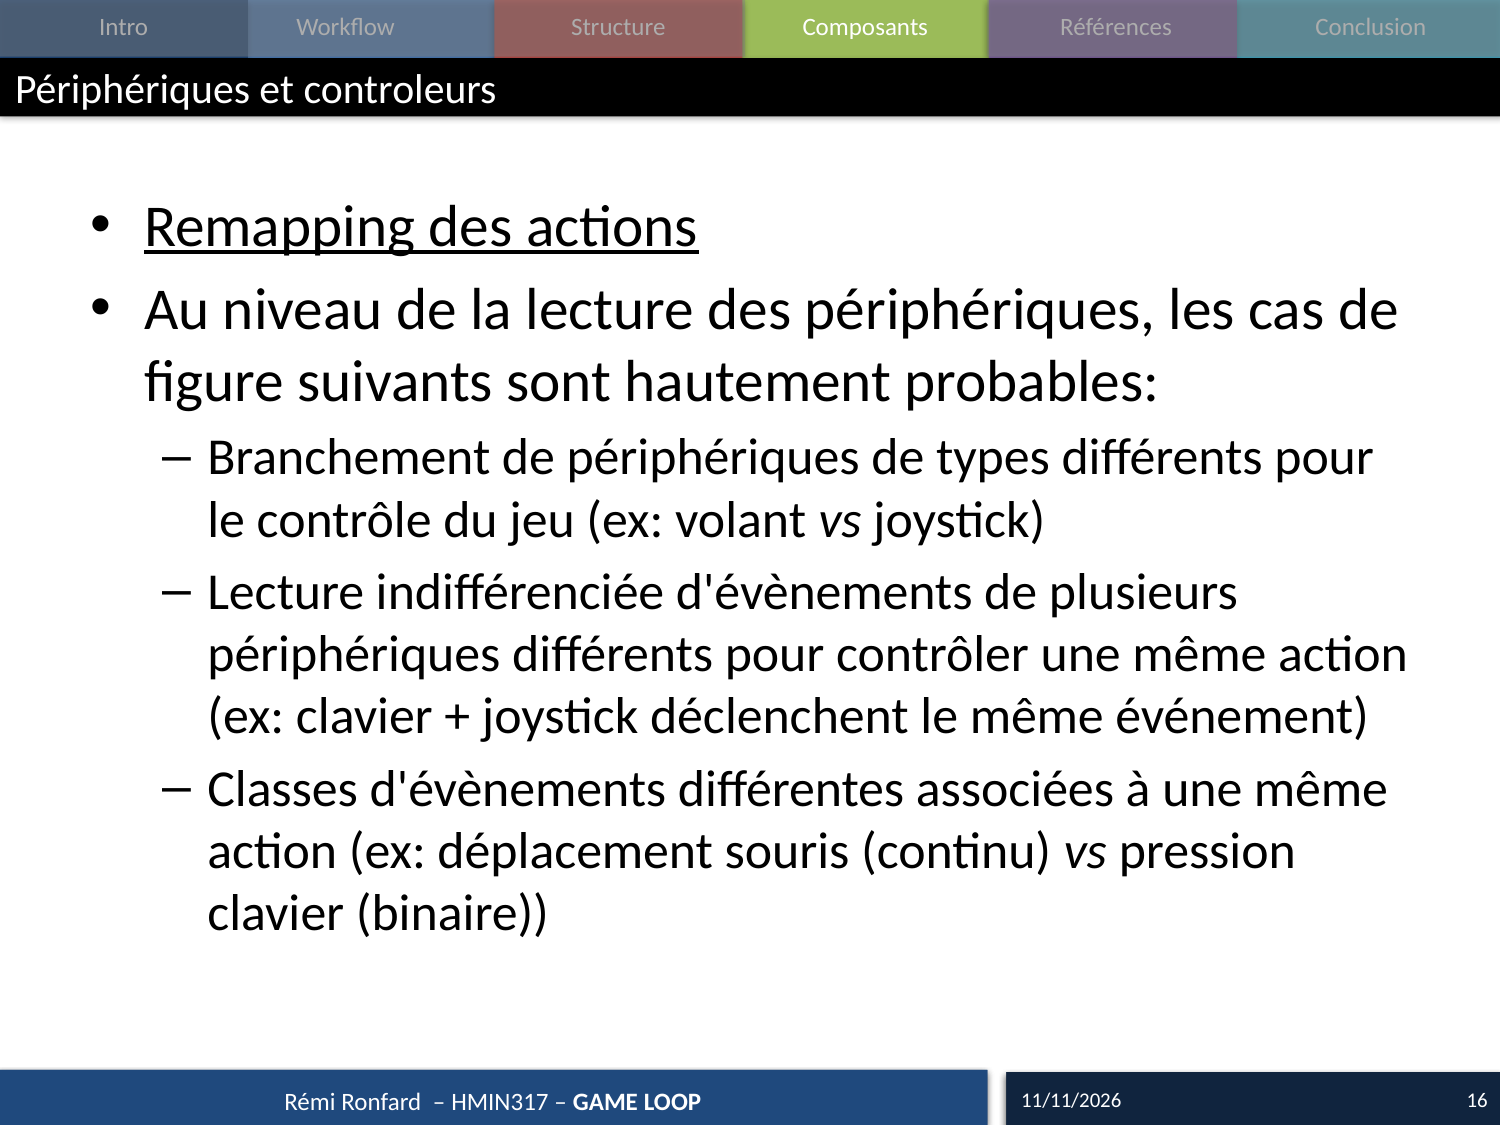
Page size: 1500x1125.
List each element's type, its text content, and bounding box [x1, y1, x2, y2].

footer Rémi Ronfard – HMIN317 – GAME LOOP [0, 1072, 988, 1125]
slide_number 16 [1153, 1071, 1500, 1125]
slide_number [1006, 1070, 1153, 1125]
list Remapping des actions Au niveau de la lecture des périphériques, les cas de figure suivants sont hautement probables: Branchement de périphériques de types différents pour le contrôle du jeu (ex: volant vs joystick) Lecture indifférenciée d'évènements de plusieurs périphériques différents pour contrôler une même action (ex: clavier + joystick déclenchent le même événement) Classes d'évènements différentes associées à une même action (ex: déplacement souris (continu) vs pression clavier (binaire)) [75, 179, 1425, 1005]
title Périphériques et controleurs [0, 58, 1500, 117]
